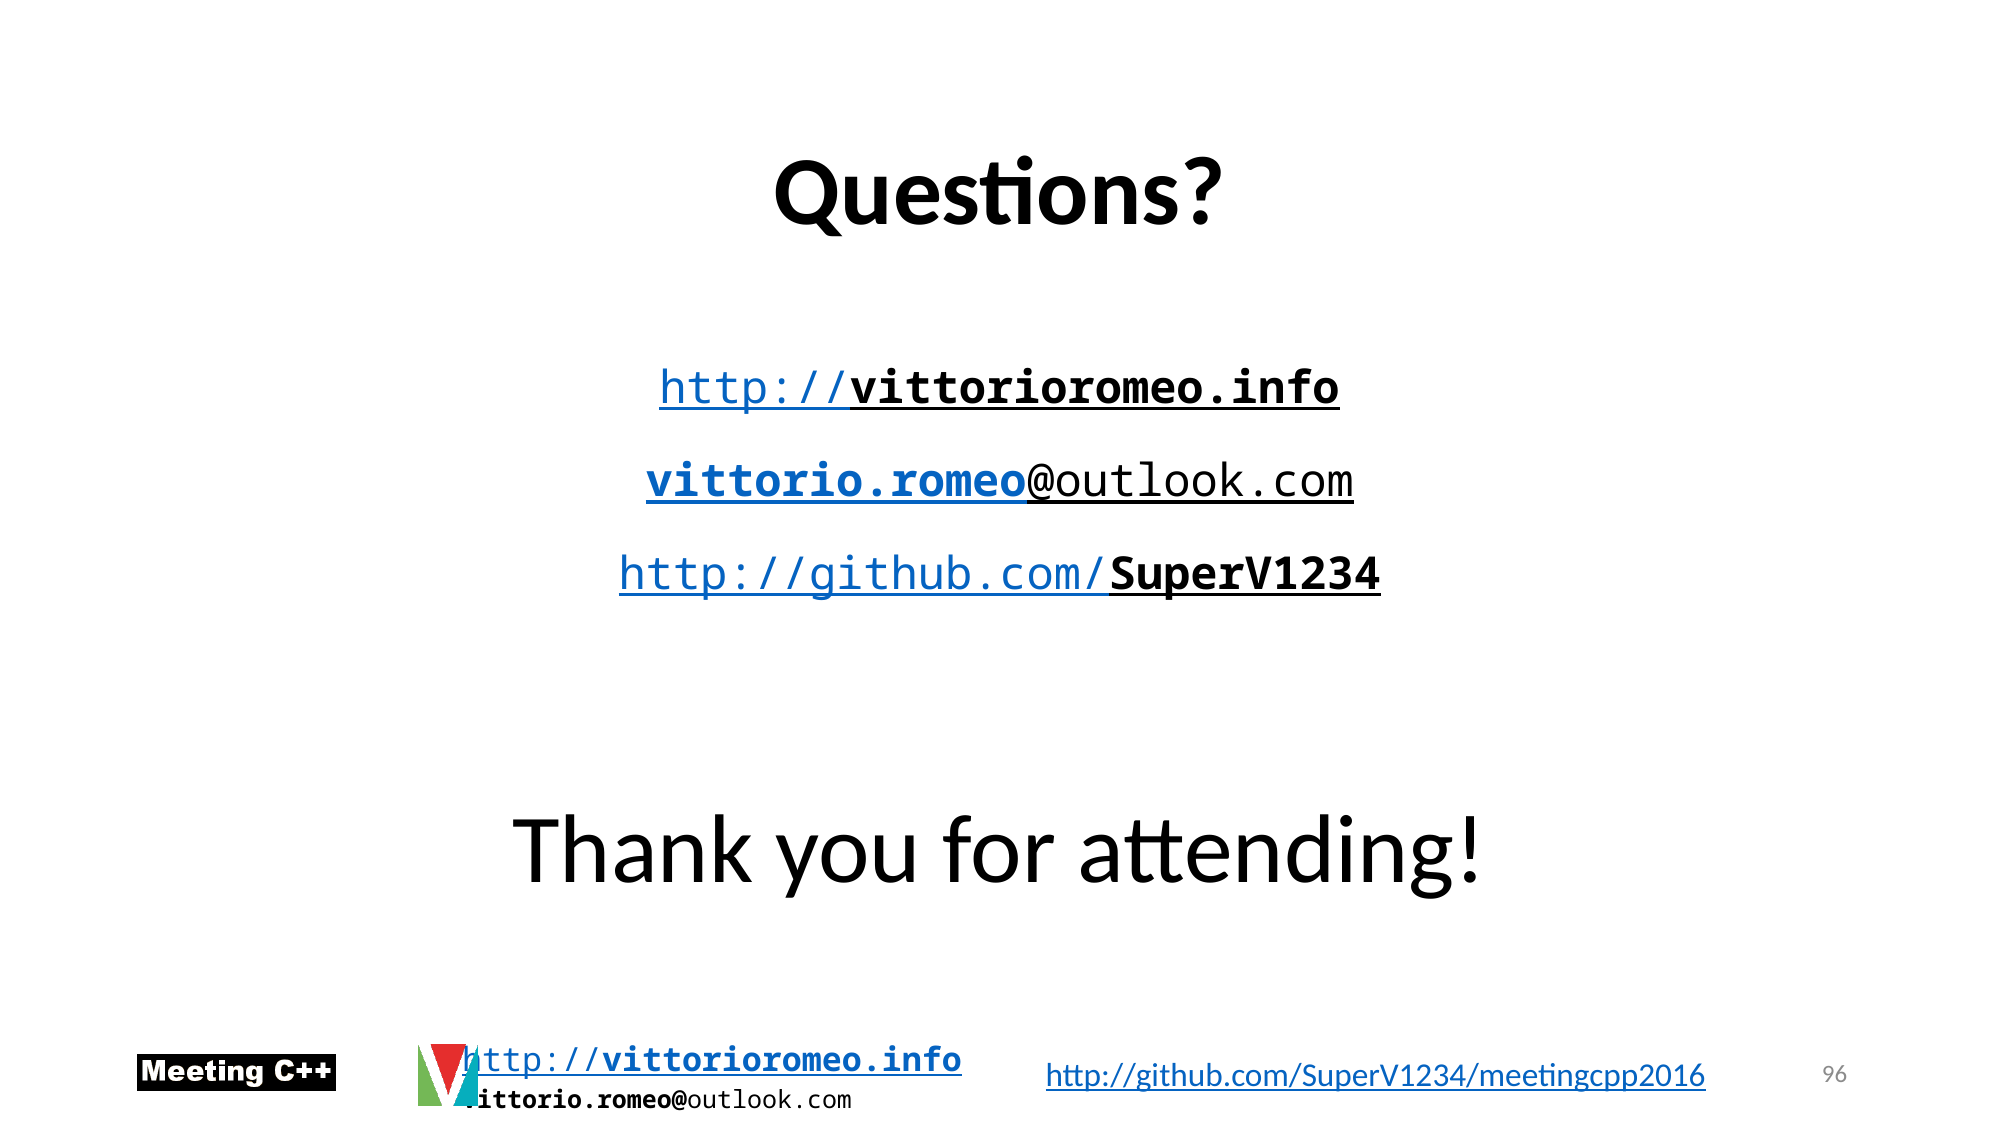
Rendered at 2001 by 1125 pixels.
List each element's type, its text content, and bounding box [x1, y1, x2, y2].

list Questions? http://vittorioromeo.info vittorio.romeo@outlook.com http://github.com/SuperV1234 Thank you for attending! [137, 132, 1863, 913]
picture [137, 1054, 336, 1091]
picture [418, 1044, 478, 1106]
slide_number 96 [1793, 1042, 1863, 1103]
